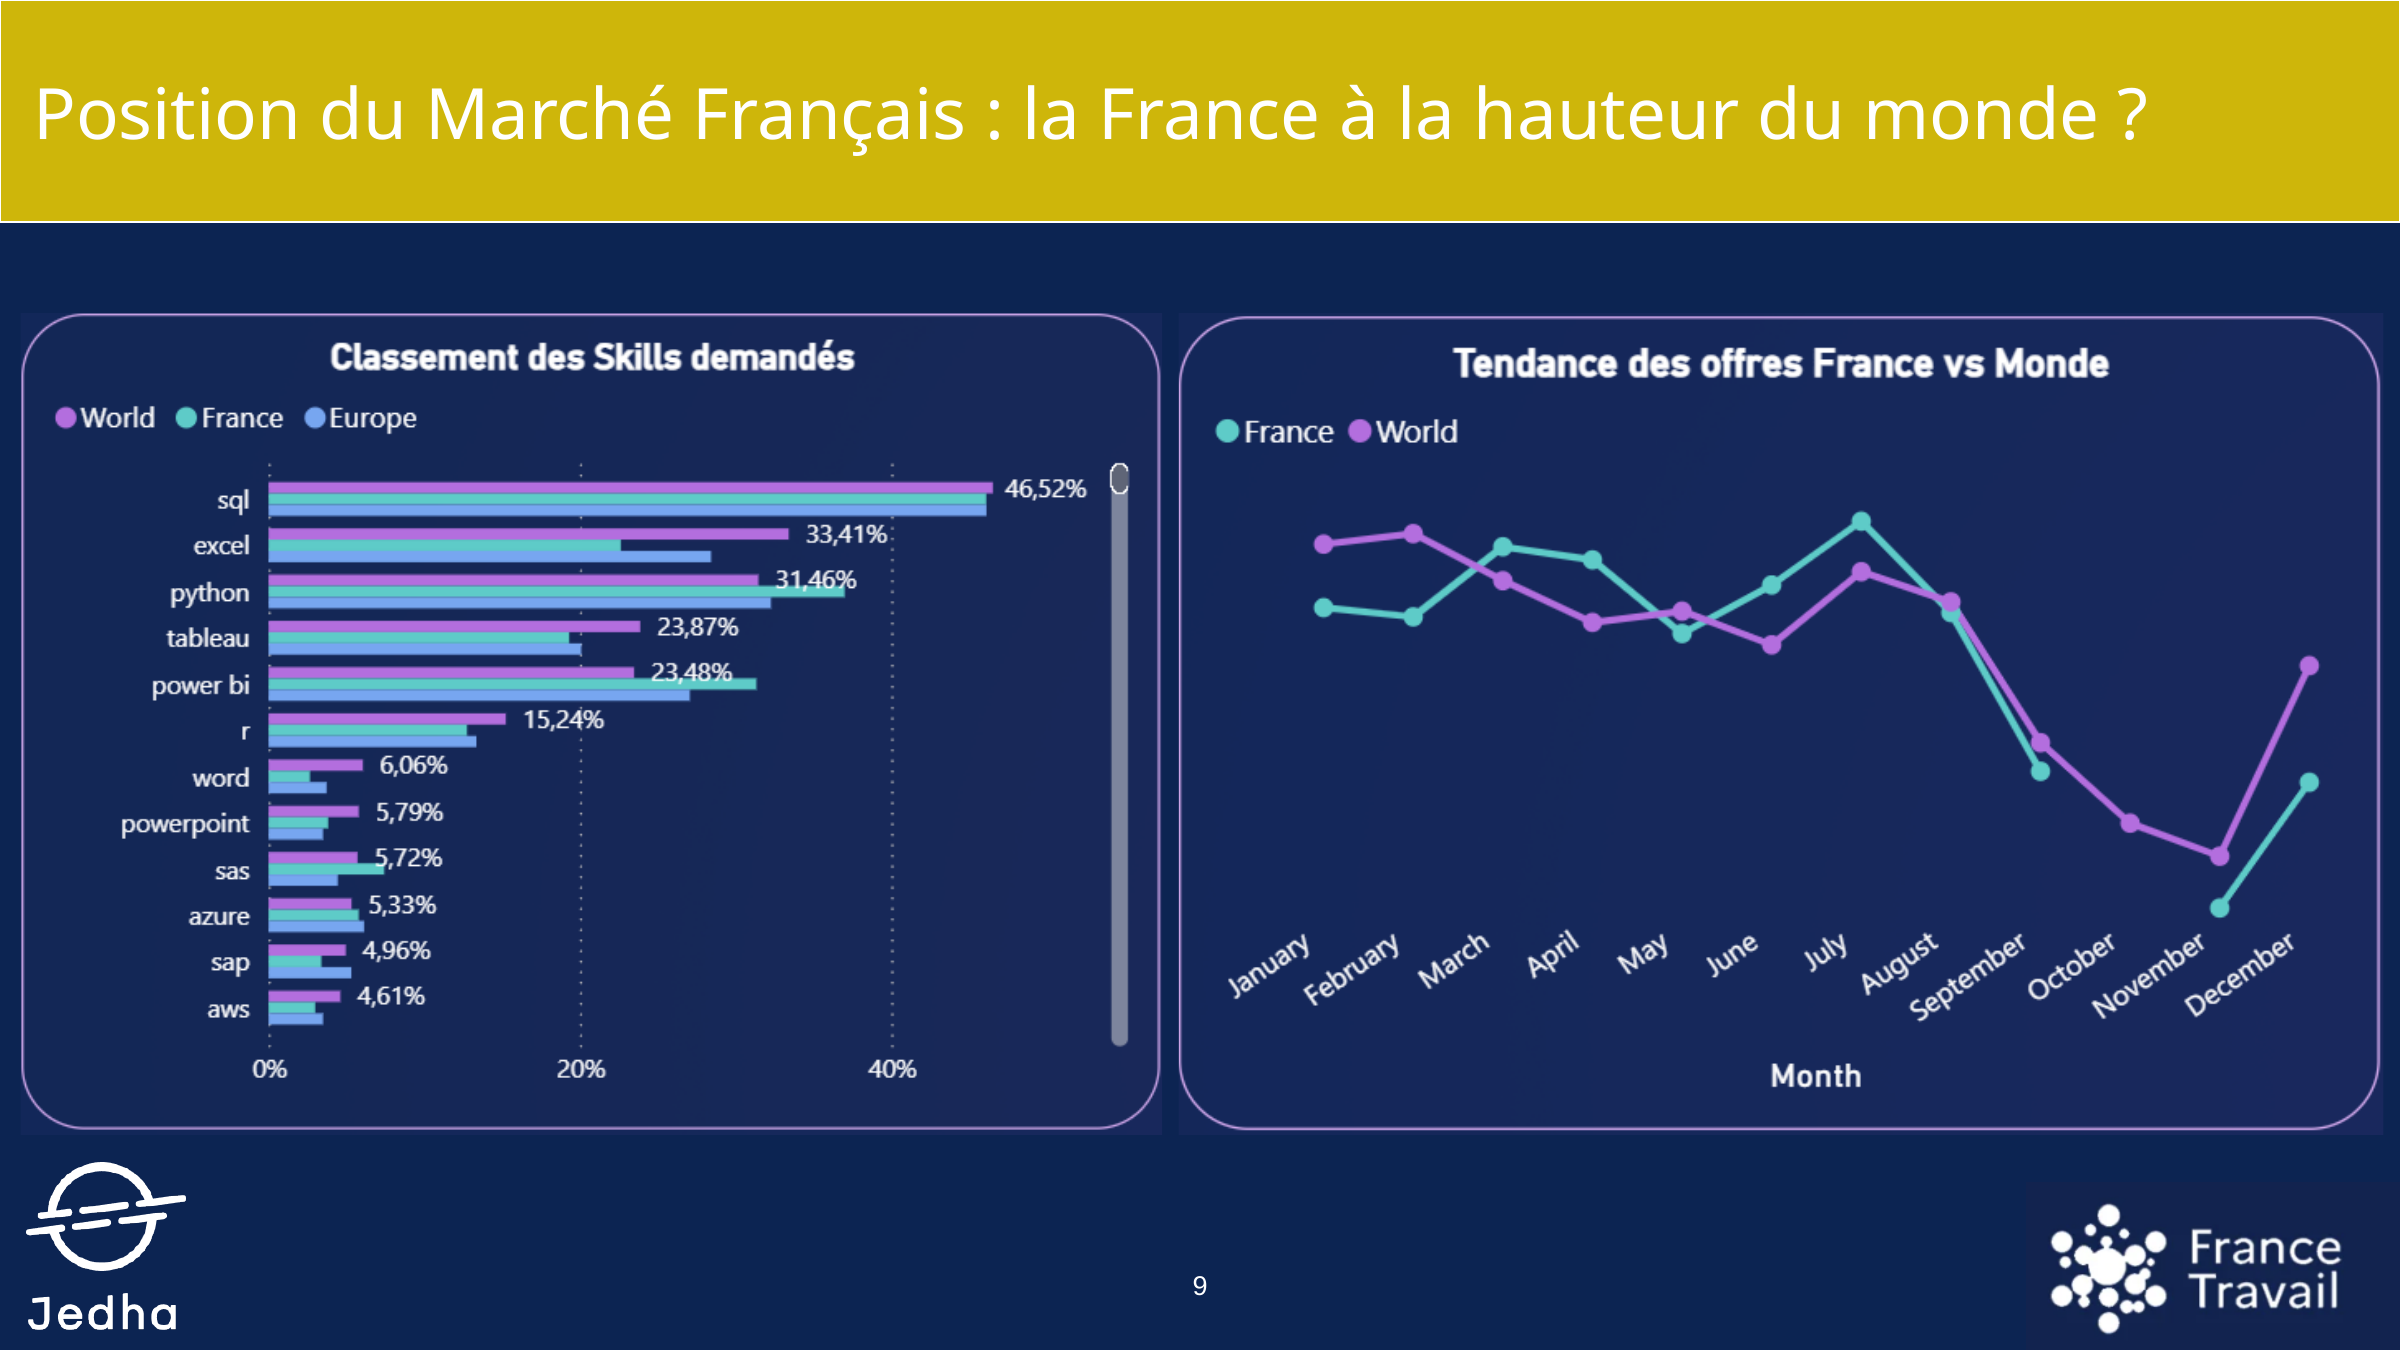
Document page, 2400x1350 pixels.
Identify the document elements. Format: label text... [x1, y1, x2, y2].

slide_number 9 [1128, 1246, 1272, 1350]
picture [26, 1162, 186, 1331]
picture [2026, 1182, 2400, 1350]
text_box Position du Marché Français : la France à la hauteur du monde ? [0, 0, 2400, 222]
picture [1178, 313, 2384, 1136]
picture [20, 313, 1163, 1136]
